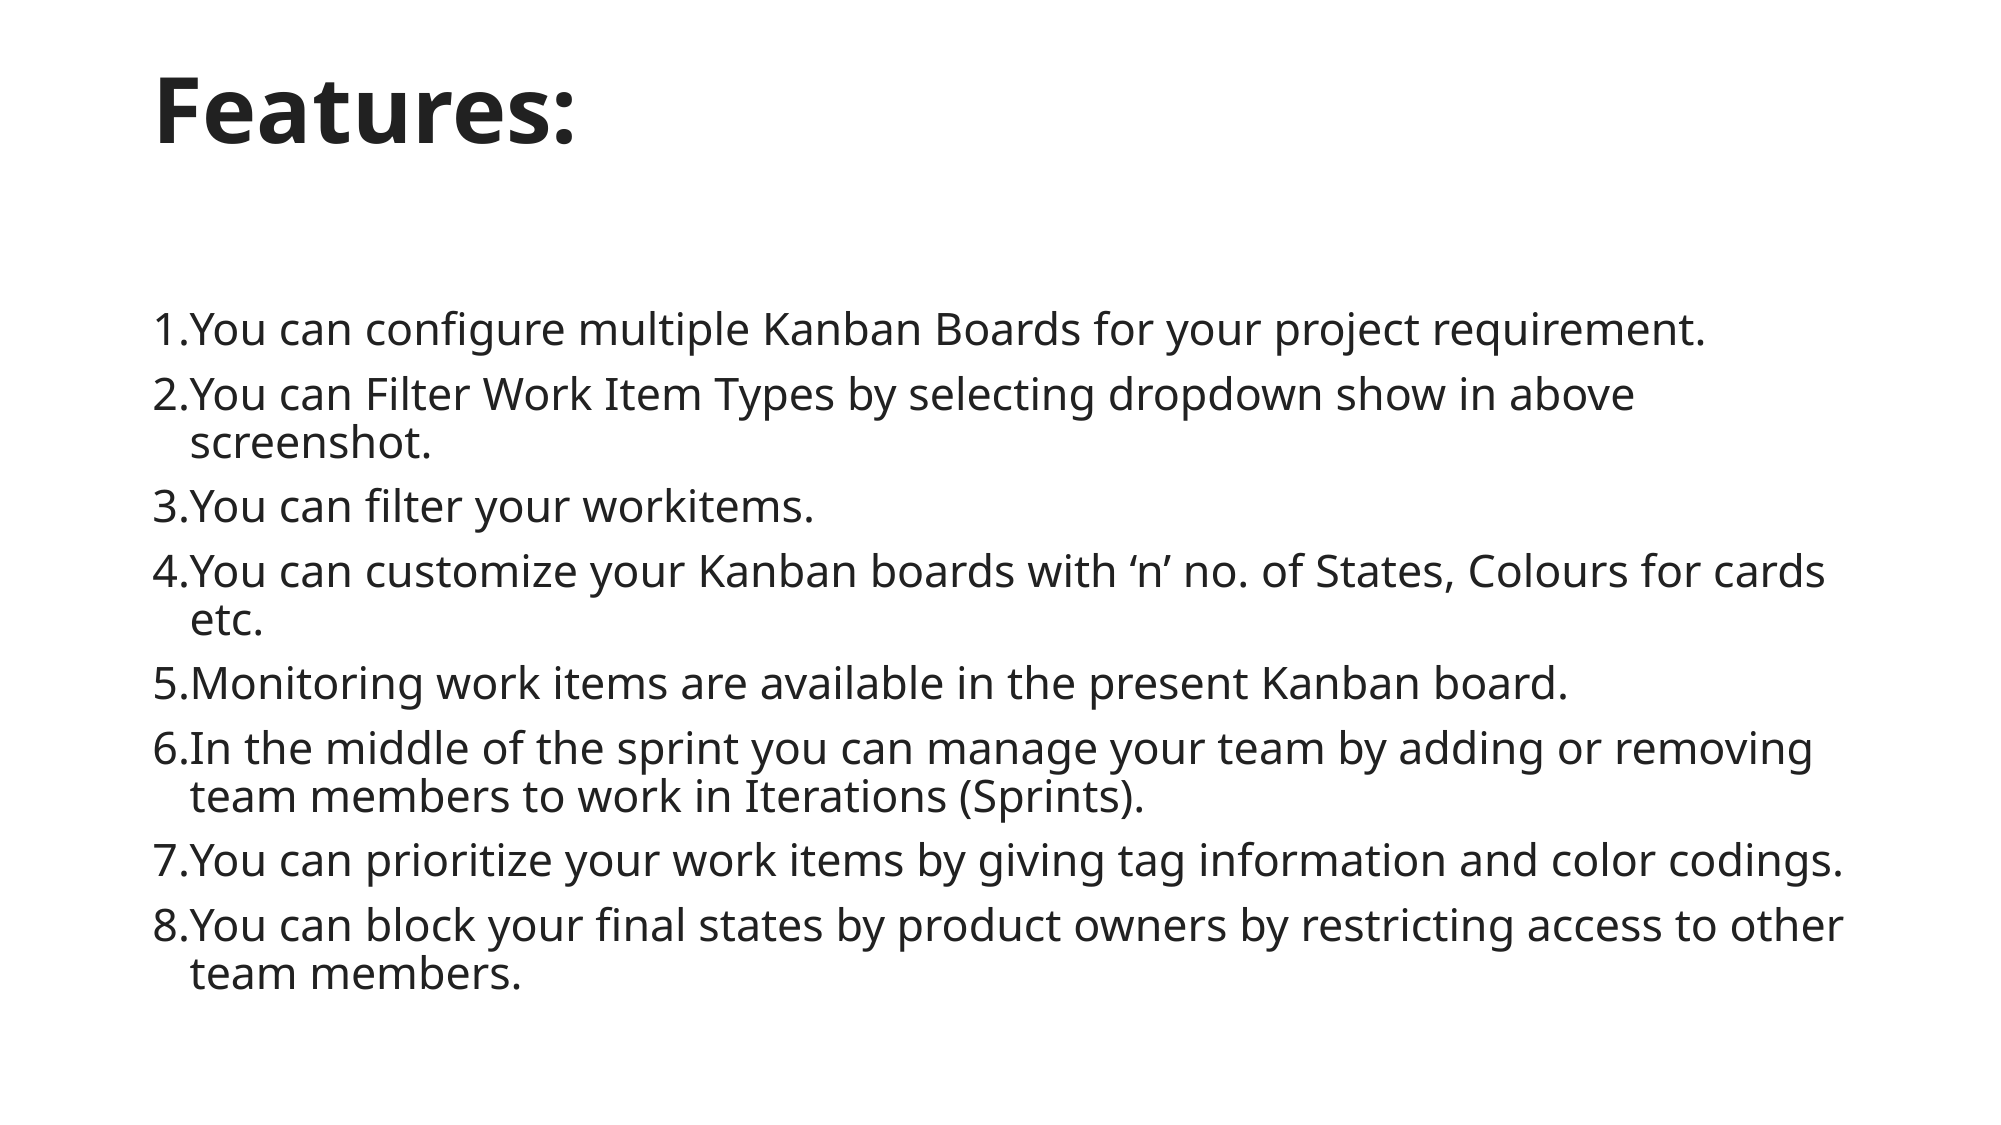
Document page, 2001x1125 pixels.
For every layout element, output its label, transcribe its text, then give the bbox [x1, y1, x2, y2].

list You can configure multiple Kanban Boards for your project requirement. You can Filter Work Item Types by selecting dropdown show in above screenshot. You can filter your workitems. You can customize your Kanban boards with ‘n’ no. of States, Colours for cards etc. Monitoring work items are available in the present Kanban board. In the middle of the sprint you can manage your team by adding or removing team members to work in Iterations (Sprints). You can prioritize your work items by giving tag information and color codings. You can block your final states by product owners by restricting access to other team members. [137, 299, 1863, 1014]
title Features: [137, 59, 1863, 278]
